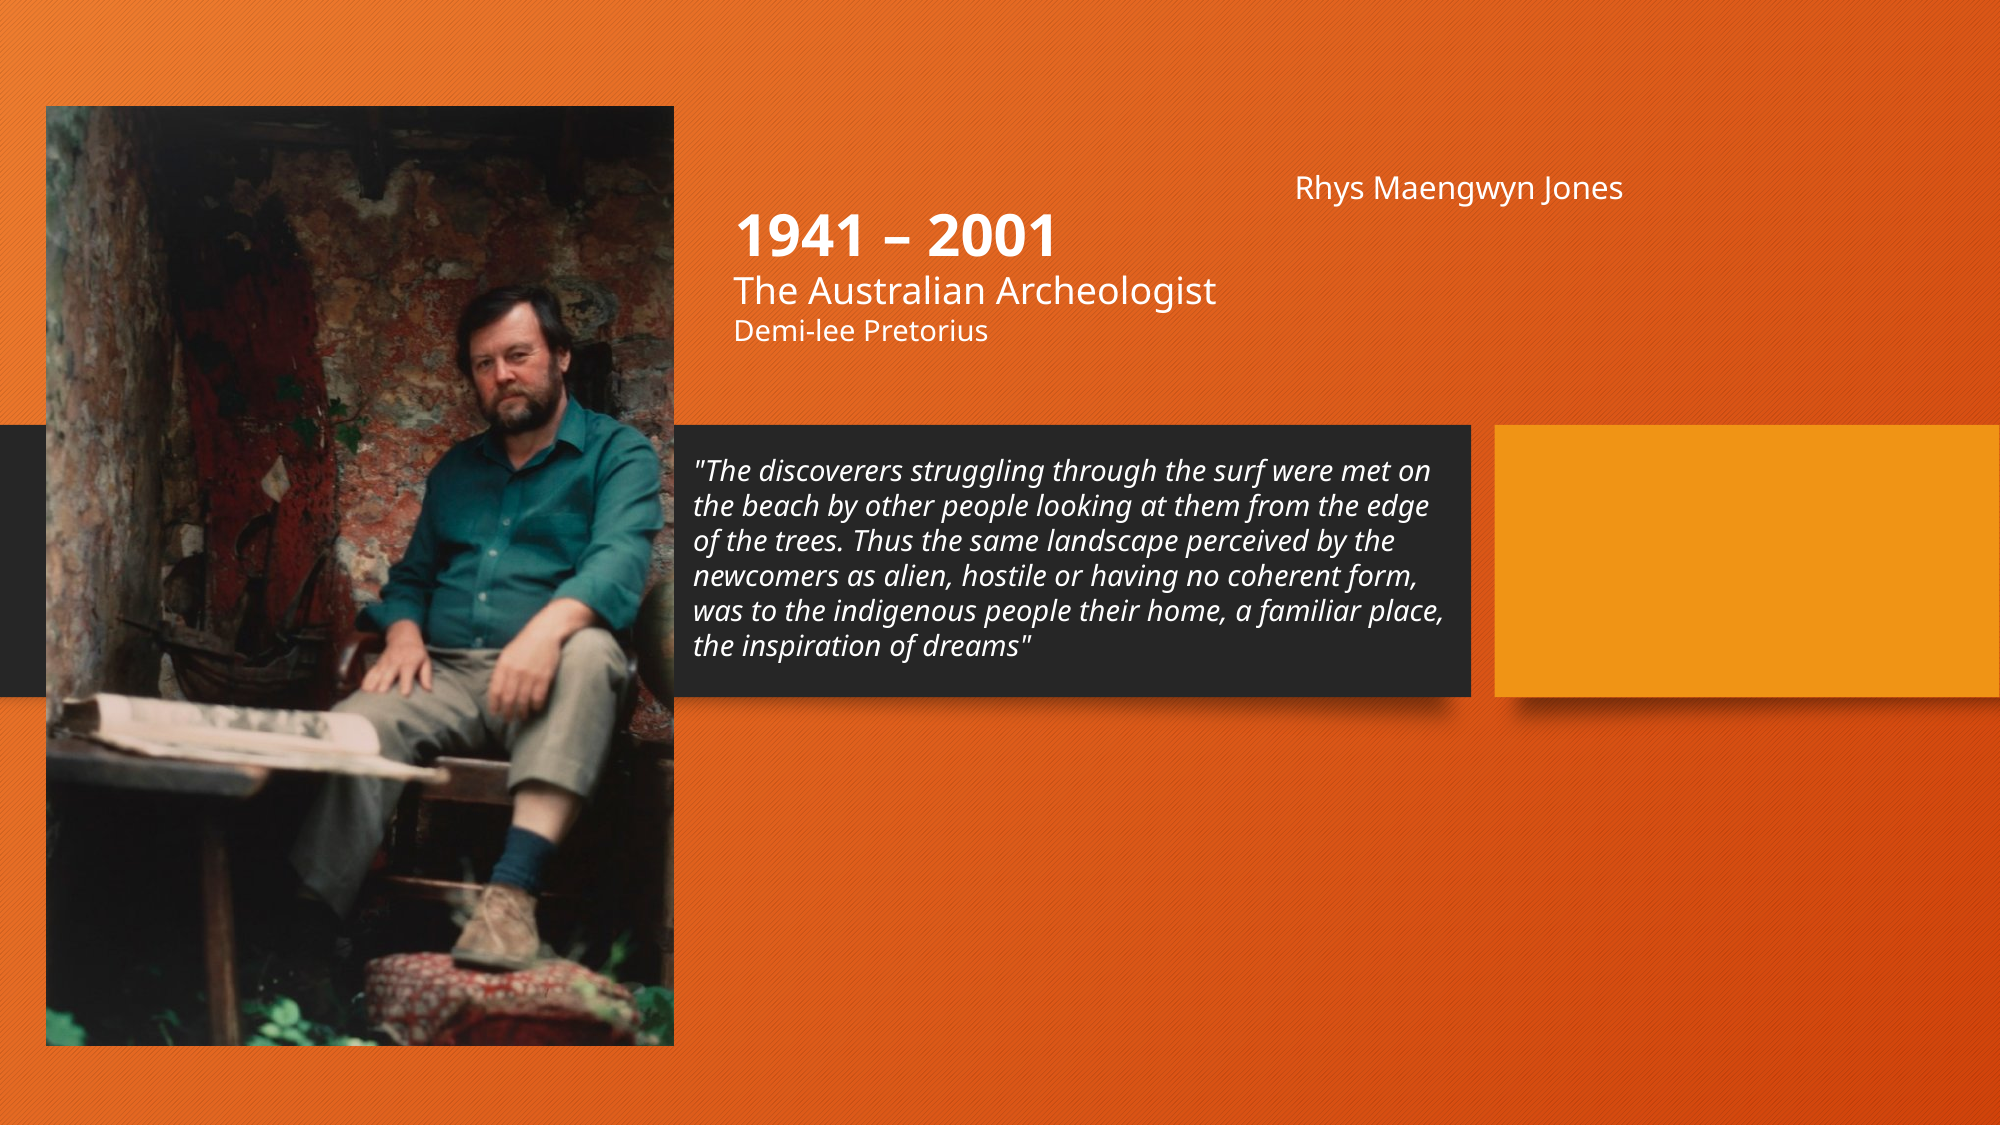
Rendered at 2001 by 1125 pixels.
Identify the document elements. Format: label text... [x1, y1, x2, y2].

subtitle 1941 – 2001 [675, 198, 1076, 325]
title Rhys Maengwyn Jones [558, 87, 1639, 214]
text_box The Australian Archeologist Demi-lee Pretorius [718, 259, 1479, 355]
text_box "The discoverers struggling through the surf were met on the beach by other people looking at them from the edge of the trees. Thus the same landscape perceived by the newcomers as alien, hostile or having no coherent form, was to the indigenous people their home, a familiar place, the inspiration of dreams" [678, 444, 1473, 670]
picture [0, 106, 1472, 1046]
picture [1494, 698, 2000, 742]
